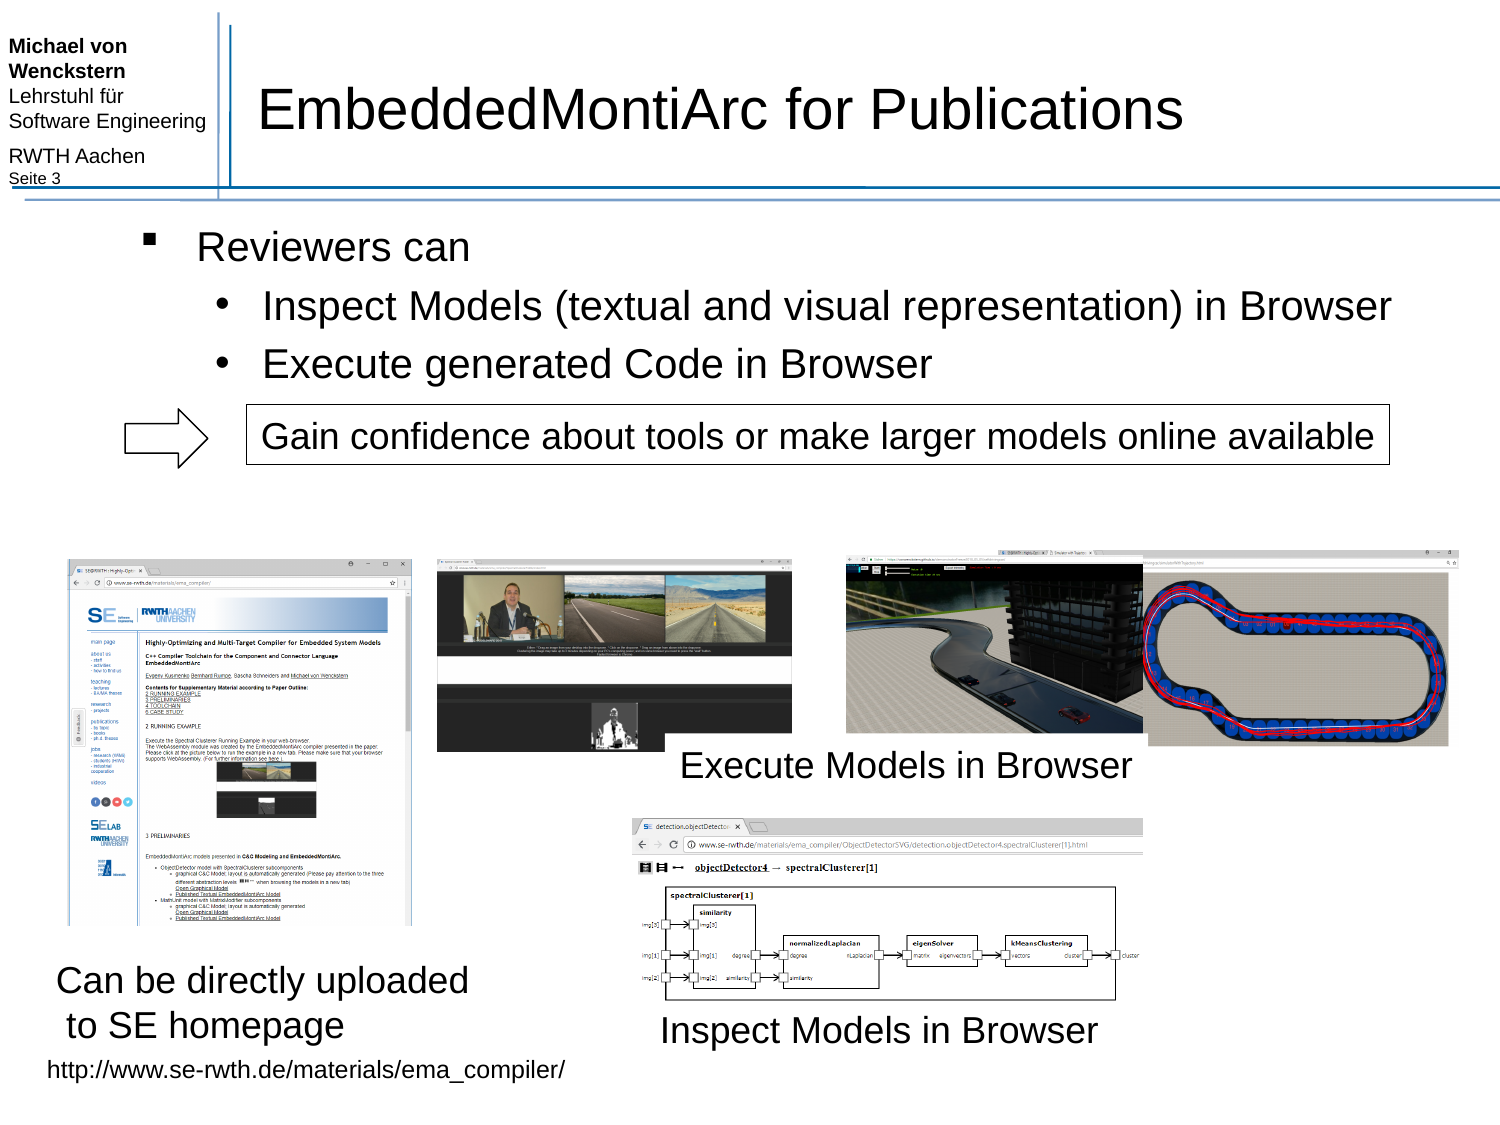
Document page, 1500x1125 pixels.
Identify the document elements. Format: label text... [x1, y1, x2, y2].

picture [437, 559, 793, 752]
picture [632, 817, 1143, 1008]
text_box Can be directly uploaded to SE homepage [41, 948, 485, 1046]
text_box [846, 550, 1459, 749]
picture [67, 559, 412, 927]
text_box http://www.se-rwth.de/materials/ema_compiler/ [32, 1046, 601, 1091]
list Reviewers can Inspect Models (textual and visual representation) in Browser Execute generated Code in Browser [125, 212, 1476, 1101]
text_box Execute Models in Browser [664, 733, 1149, 794]
text_box Gain confidence about tools or make larger models online available [246, 404, 1390, 465]
text_box [124, 408, 209, 469]
text_box Inspect Models in Browser [645, 1015, 1114, 1058]
title EmbeddedMontiArc for Publications [242, 37, 1483, 176]
